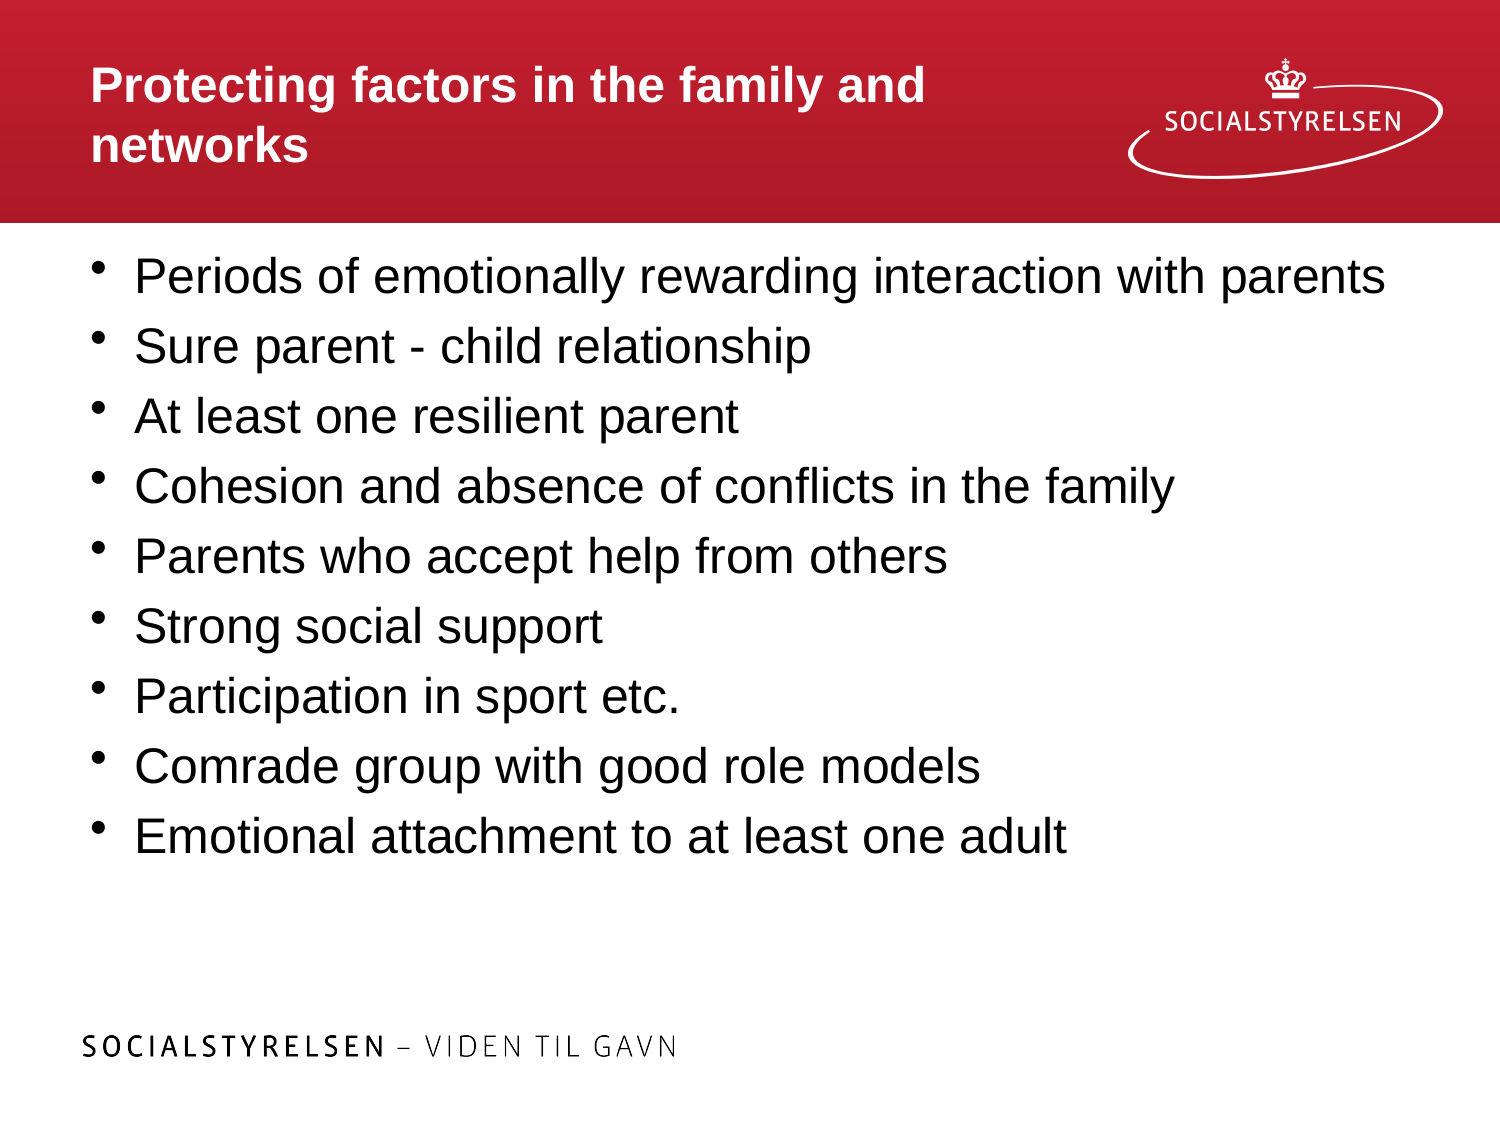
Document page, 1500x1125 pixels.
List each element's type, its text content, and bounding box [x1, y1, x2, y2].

picture [0, 223, 1500, 1125]
list Periods of emotionally rewarding interaction with parents Sure parent - child relationship At least one resilient parent Cohesion and absence of conflicts in the family Parents who accept help from others Strong social support Participation in sport etc. Comrade group with good role models Emotional attachment to at least one adult [74, 236, 1426, 956]
picture [1128, 58, 1443, 179]
title Protecting factors in the family and networks [74, 74, 1005, 181]
